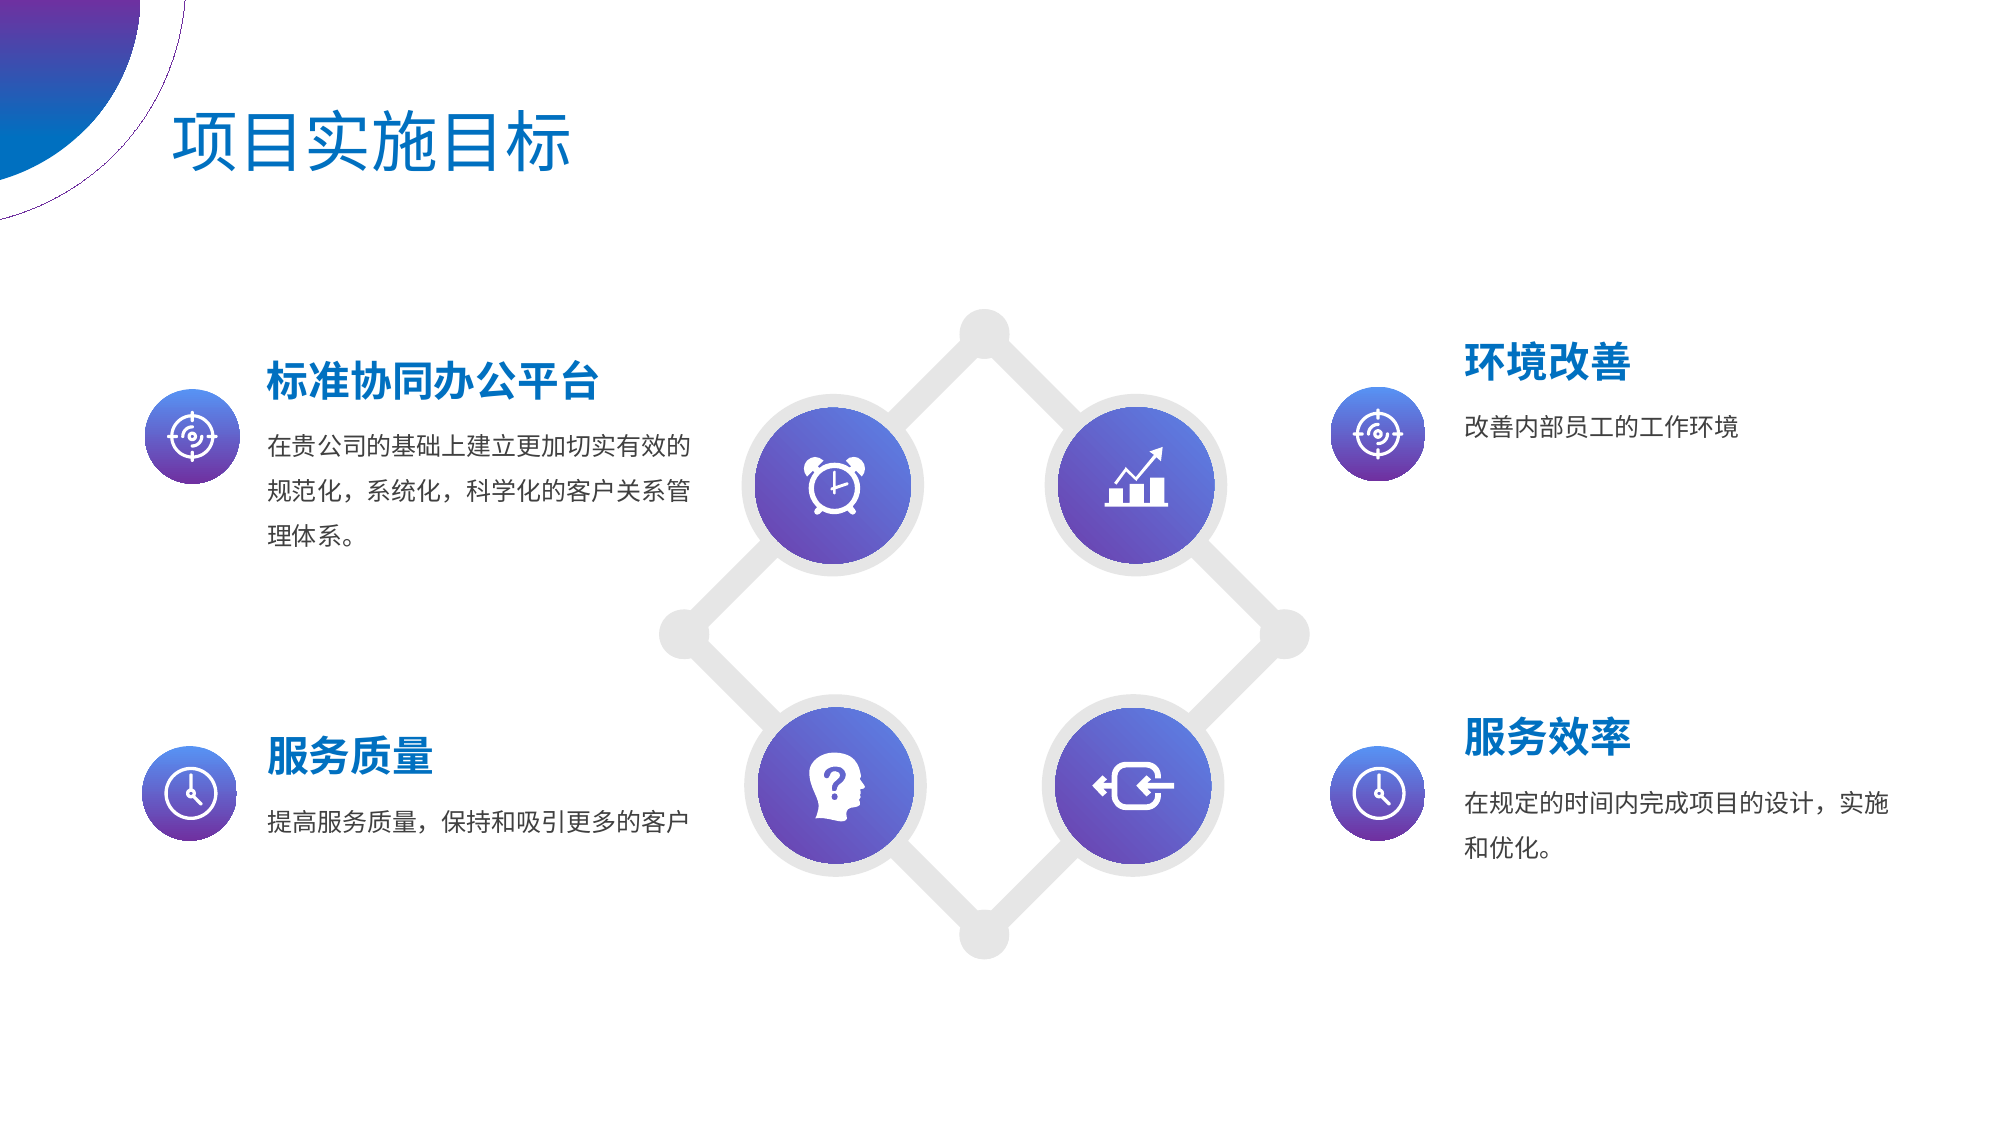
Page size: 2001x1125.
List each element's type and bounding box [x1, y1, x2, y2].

text_box [142, 247, 1910, 1022]
text_box [0, 0, 63, 386]
text_box [156, 92, 656, 218]
